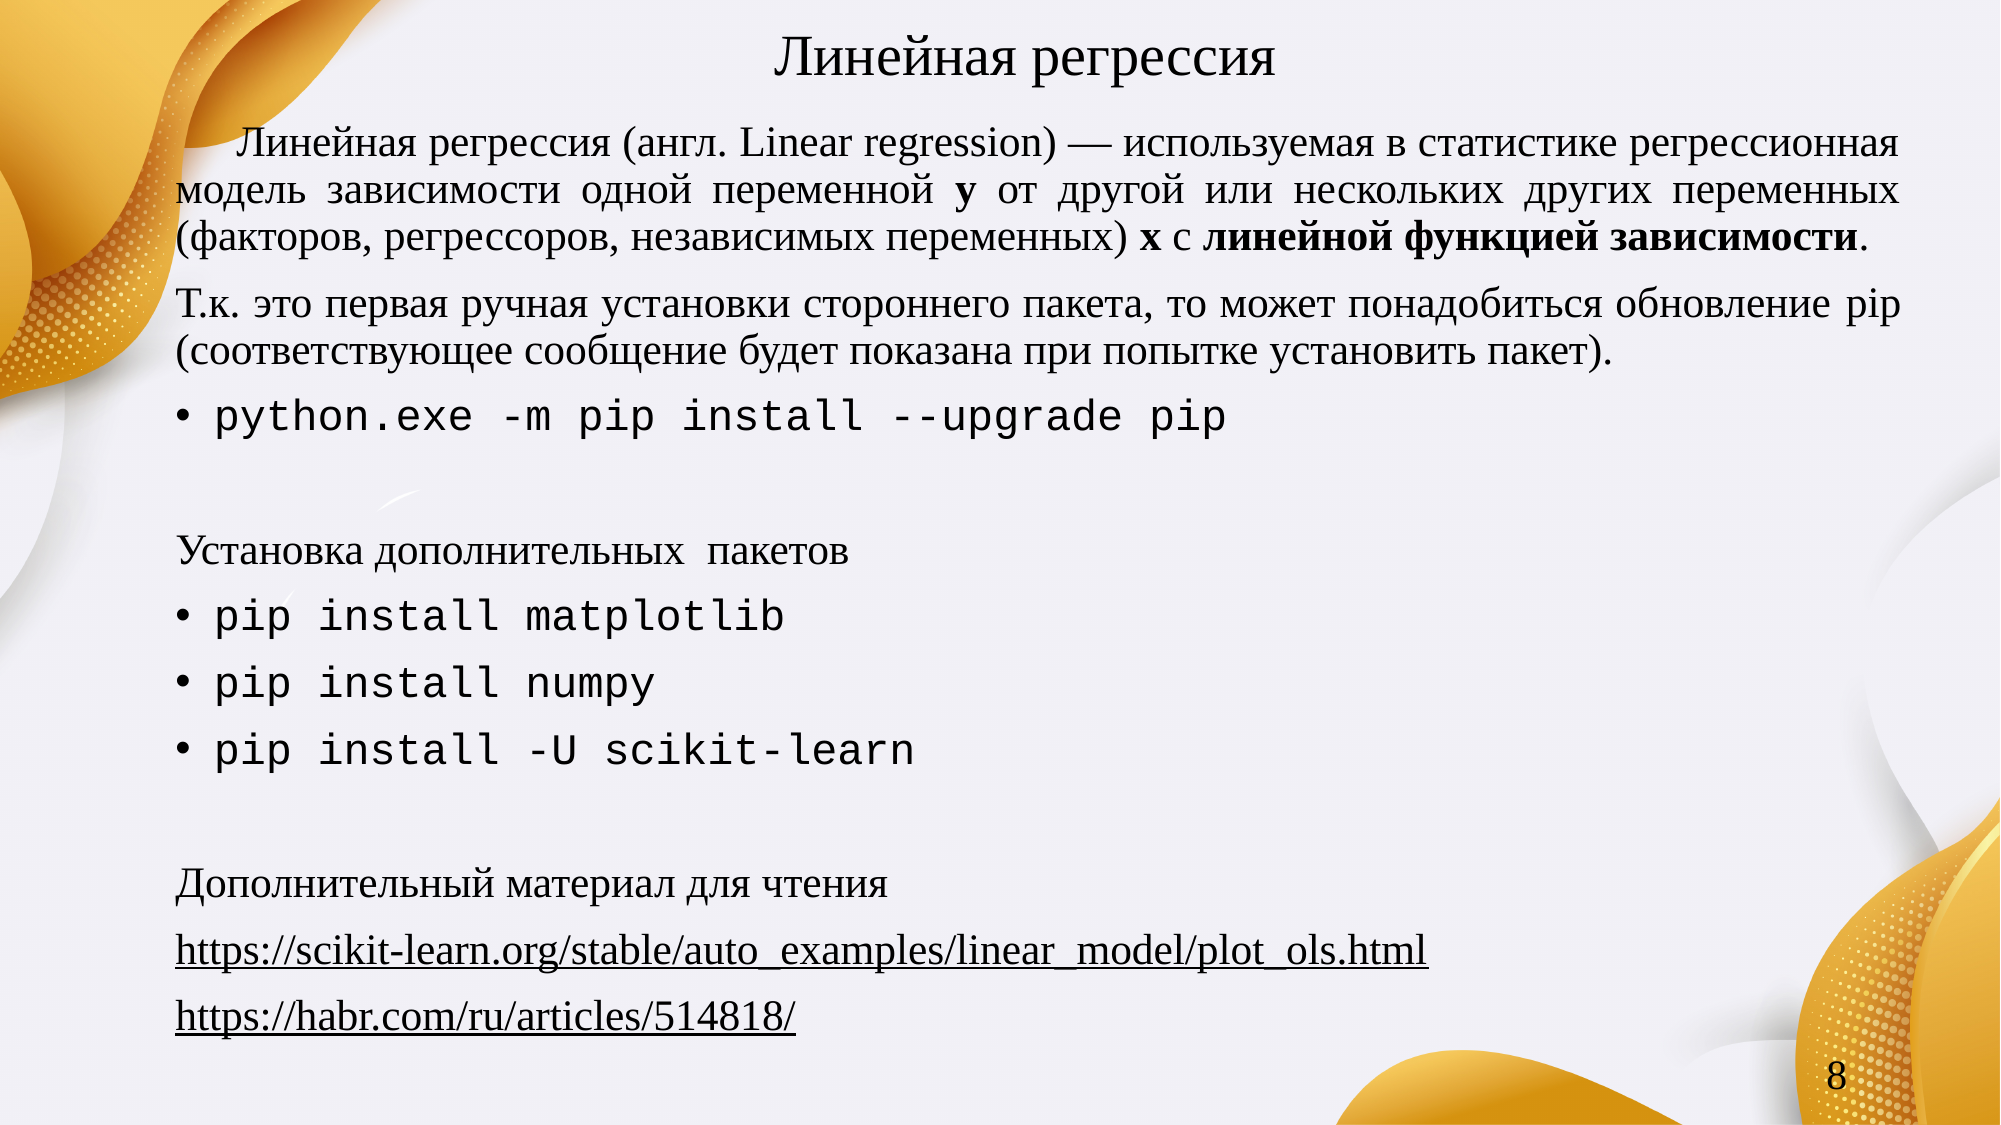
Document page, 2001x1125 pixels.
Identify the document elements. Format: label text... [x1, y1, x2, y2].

picture [0, 0, 2000, 1125]
title Линейная регрессия [162, 7, 1888, 106]
list Линейная регрессия (англ. Linear regression) — используемая в статистике регрессионная модель зависимости одной переменной y от другой или нескольких других переменных (факторов, регрессоров, независимых переменных) x с линейной функцией зависимости. Т.к. это первая ручная установки стороннего пакета, то может понадобиться обновление pip (соответствующее сообщение будет показана при попытке установить пакет). python.exe -m pip install --upgrade pip Установка дополнительных пакетов pip install matplotlib pip install numpy pip install -U scikit-learn Дополнительный материал для чтения https://scikit-learn.org/stable/auto_examples/linear_model/plot_ols.html https://habr.com/ru/articles/514818/ [160, 111, 1917, 1103]
slide_number 8 [1412, 1042, 1863, 1103]
